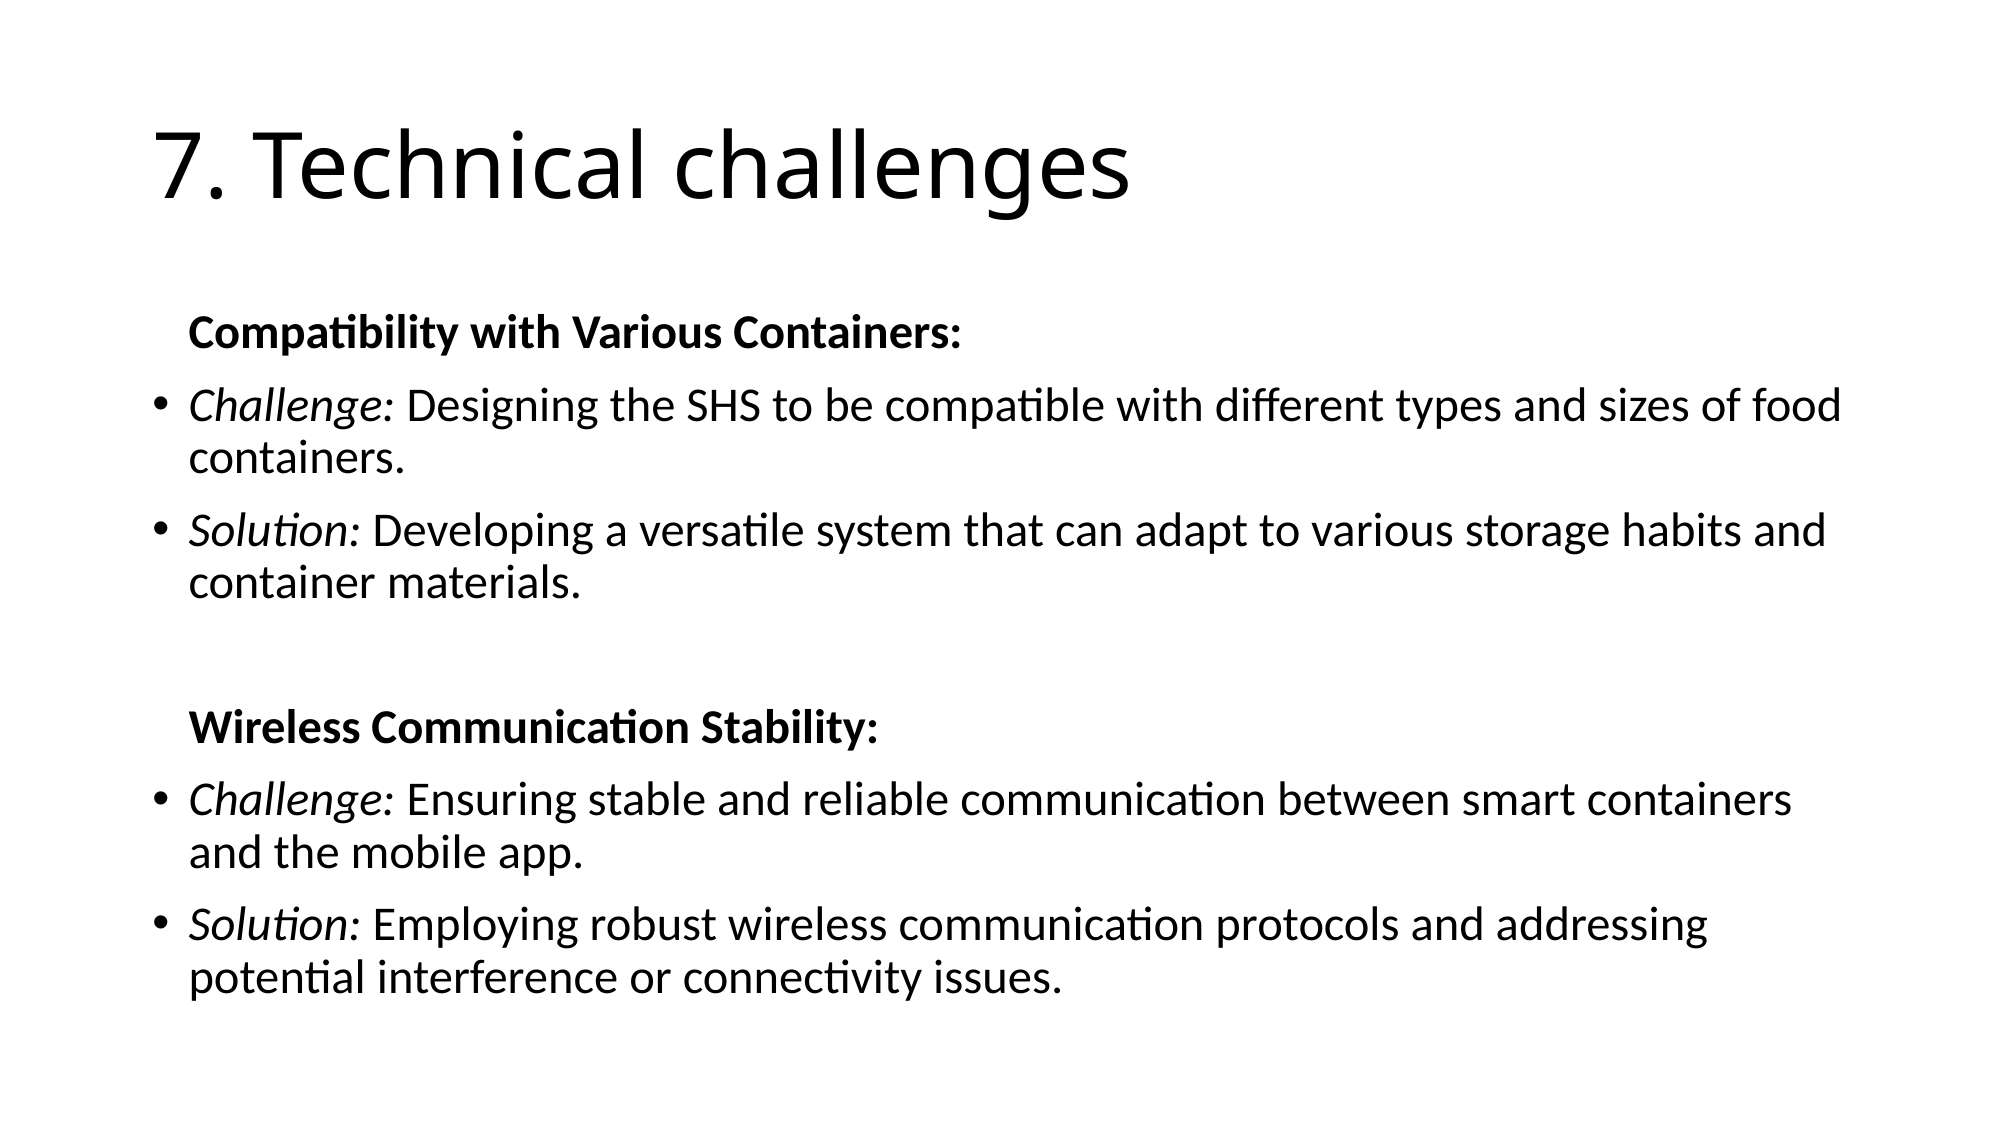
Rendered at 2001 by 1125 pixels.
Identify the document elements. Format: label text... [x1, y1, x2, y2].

title 7. Technical challenges [137, 59, 1863, 278]
list Compatibility with Various Containers: Challenge: Designing the SHS to be compatible with different types and sizes of food containers. Solution: Developing a versatile system that can adapt to various storage habits and container materials. Wireless Communication Stability: Challenge: Ensuring stable and reliable communication between smart containers and the mobile app. Solution: Employing robust wireless communication protocols and addressing potential interference or connectivity issues. [137, 299, 1863, 1014]
